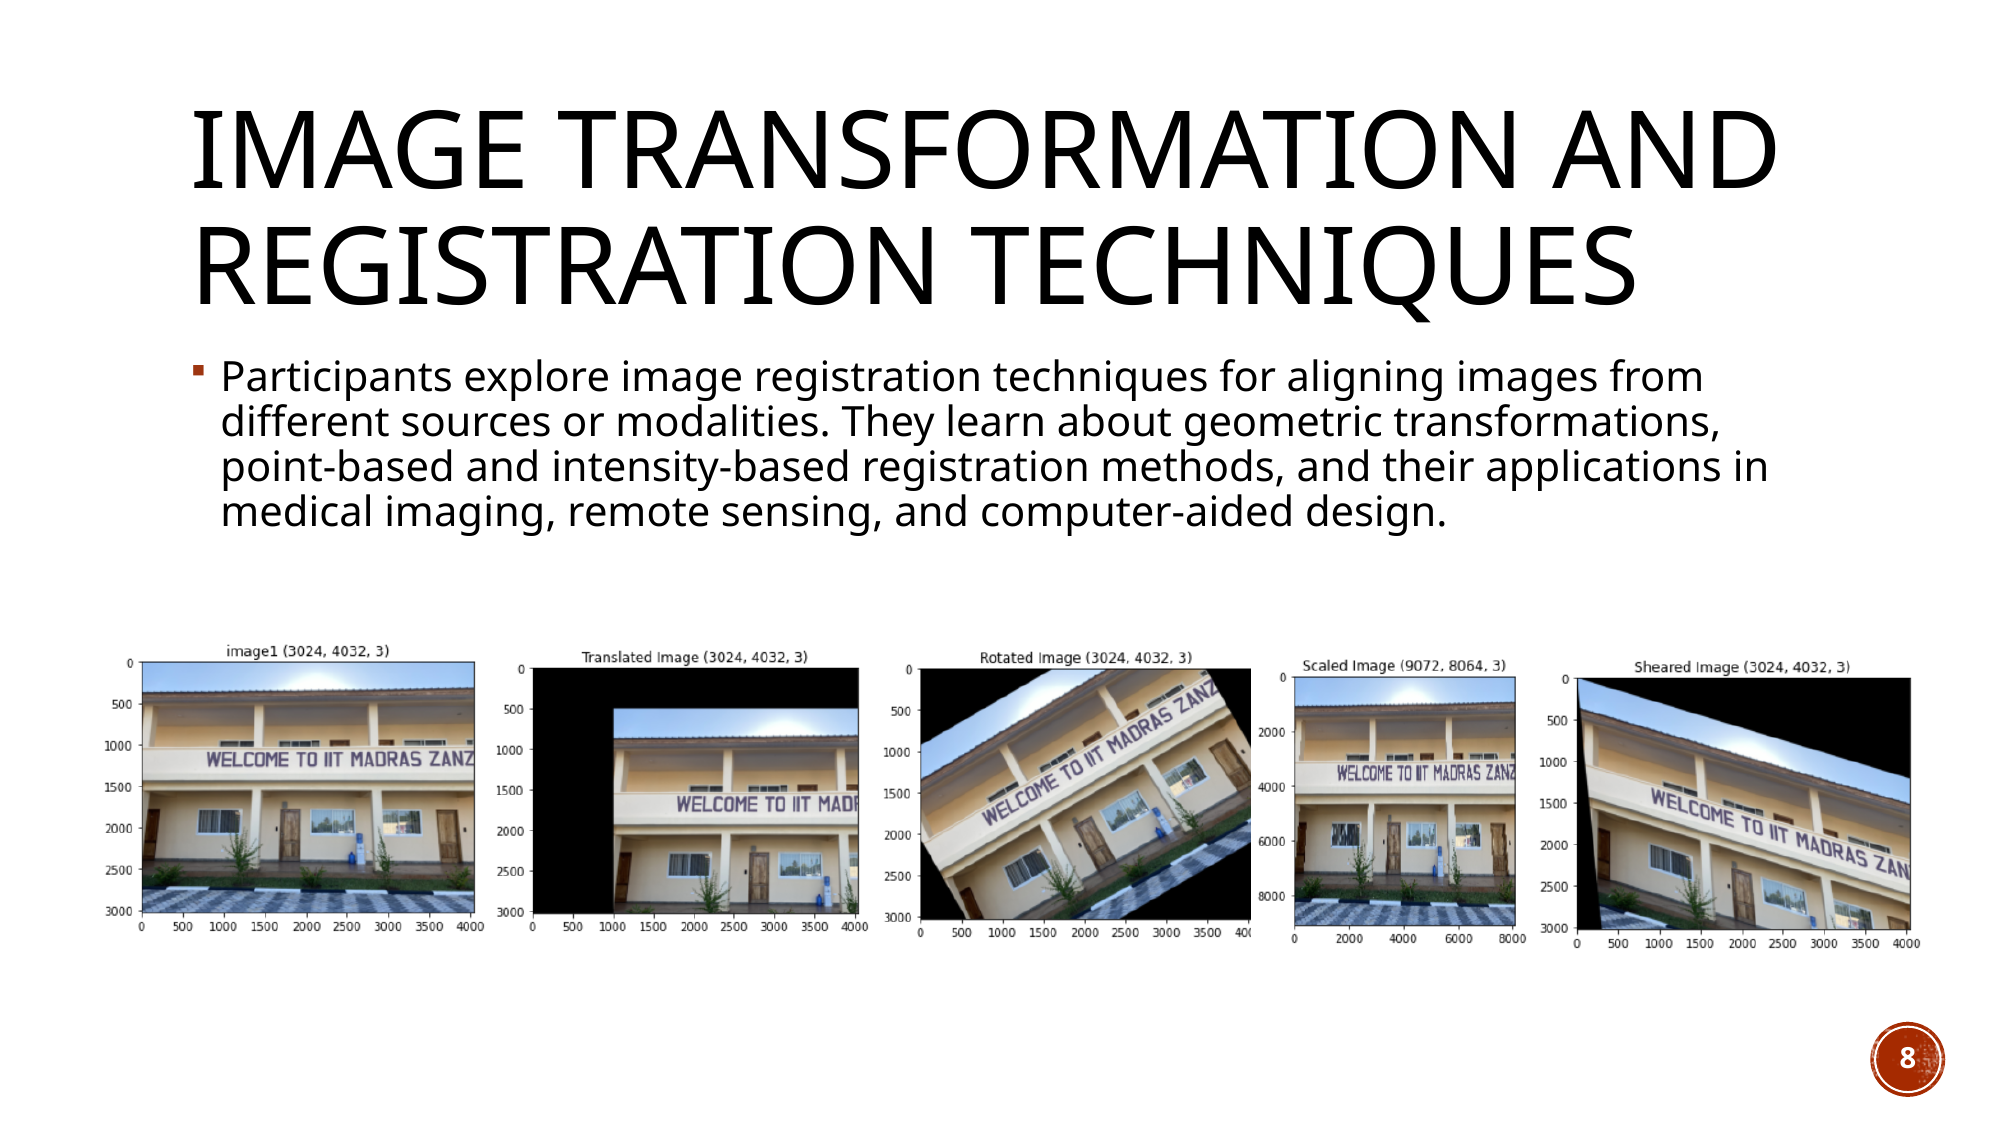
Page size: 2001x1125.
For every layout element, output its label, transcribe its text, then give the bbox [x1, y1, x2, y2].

list Participants explore image registration techniques for aligning images from different sources or modalities. They learn about geometric transformations, point-based and intensity-based registration methods, and their applications in medical imaging, remote sensing, and computer-aided design. [175, 348, 1826, 1013]
picture [98, 638, 874, 939]
title Image Transformation and Registration Techniques [175, 79, 1826, 344]
picture [877, 641, 1532, 948]
slide_number 8 [1855, 1028, 1961, 1089]
picture [1536, 654, 1928, 952]
